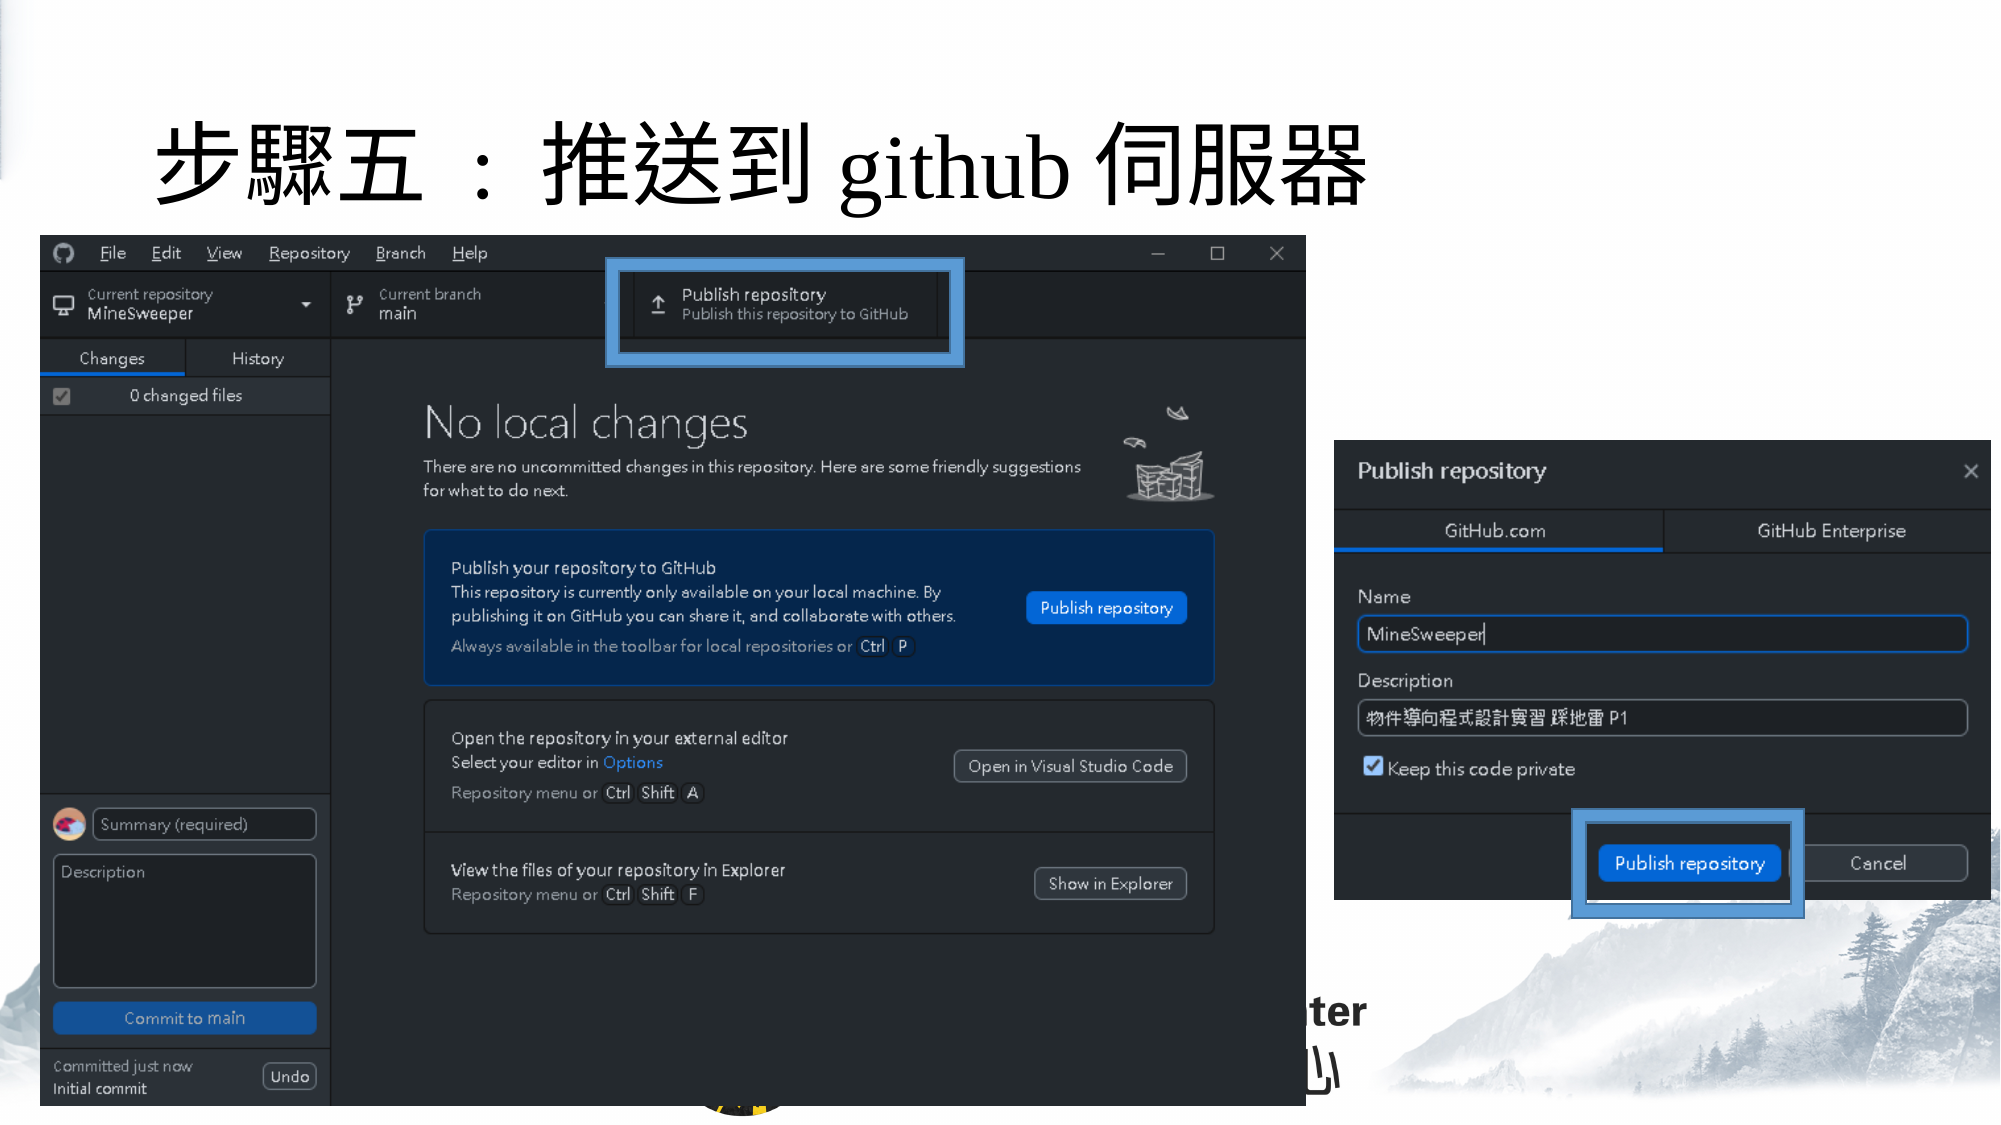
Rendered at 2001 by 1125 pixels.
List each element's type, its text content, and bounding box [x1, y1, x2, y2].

picture [0, 0, 2001, 1125]
text_box [1571, 900, 1805, 919]
title 步驟五 : 推送到github伺服器 [137, 59, 1863, 278]
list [40, 235, 1306, 1106]
